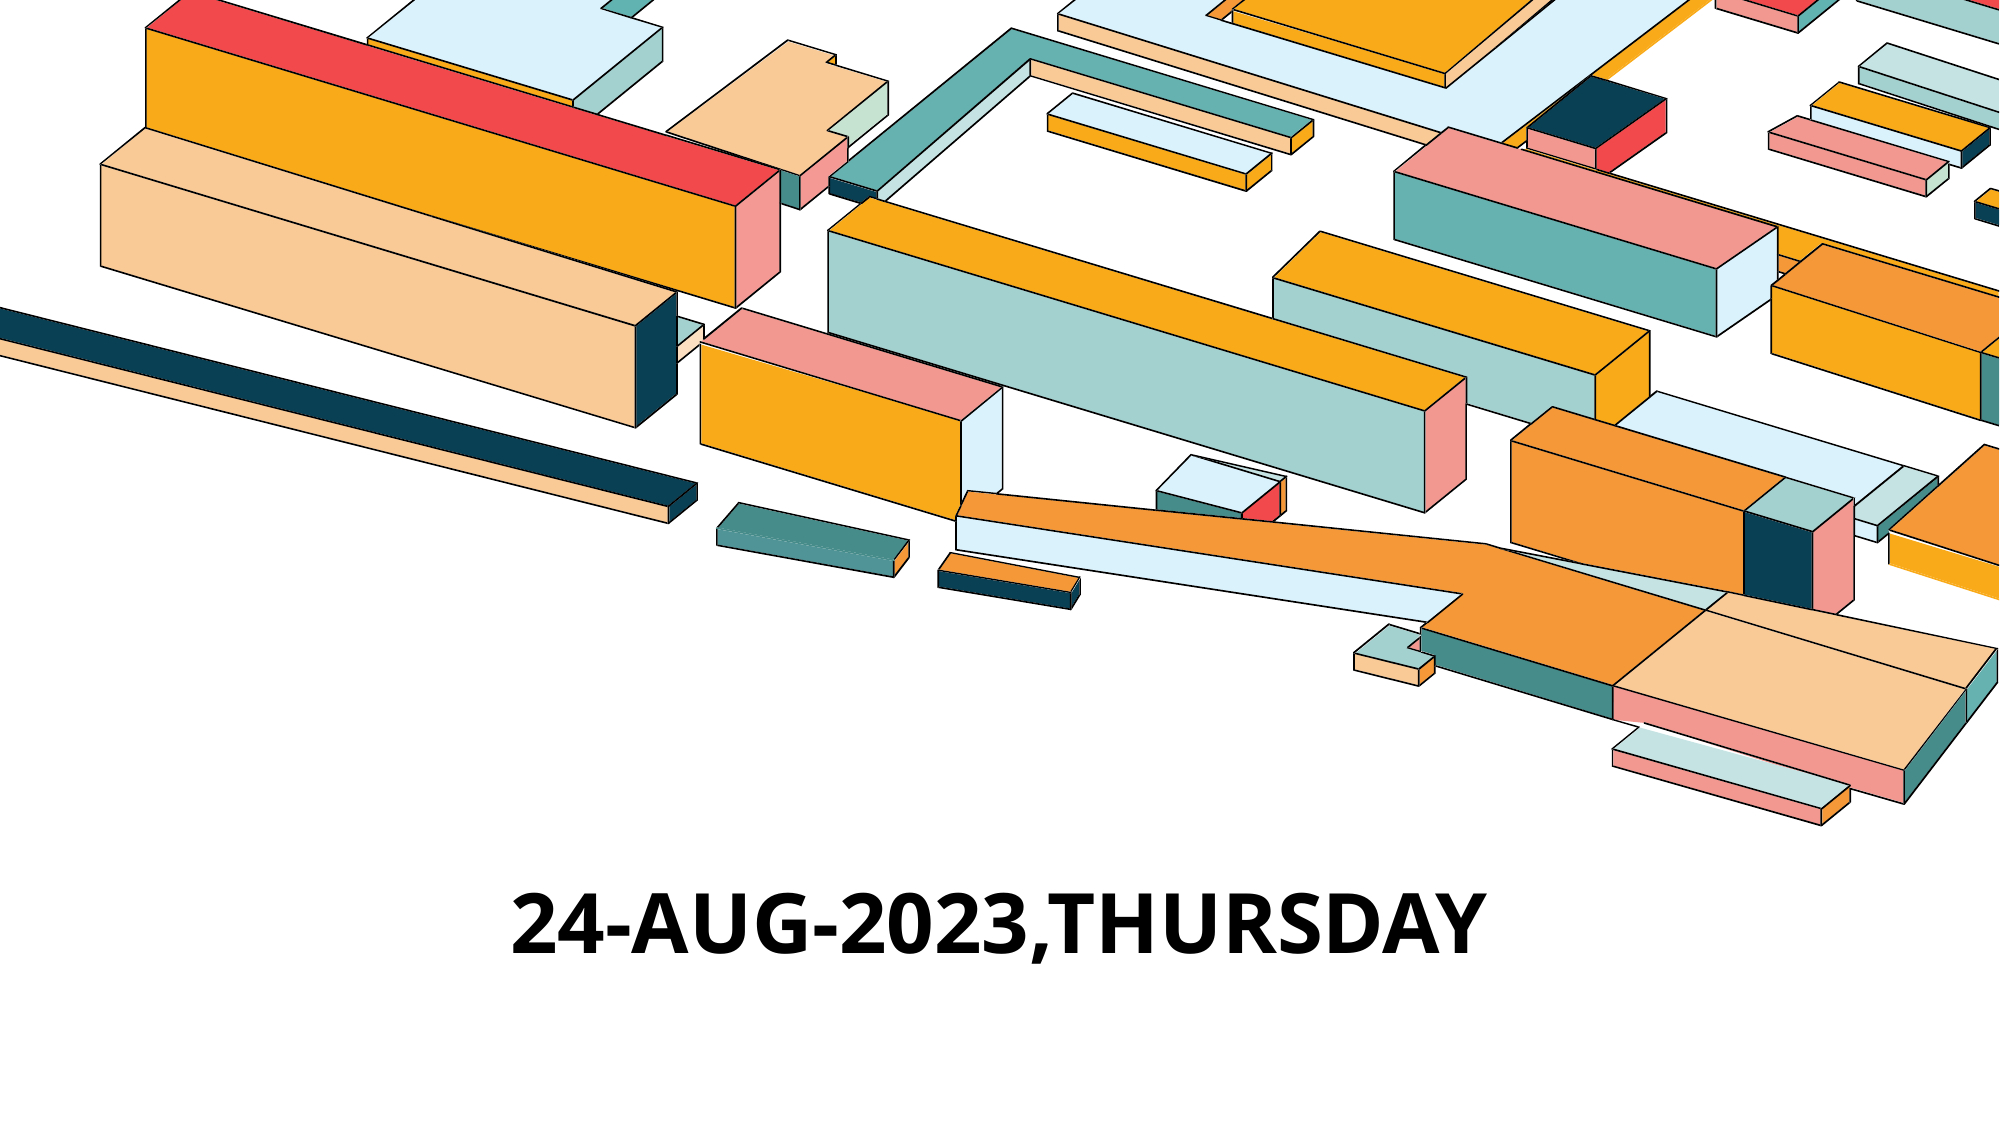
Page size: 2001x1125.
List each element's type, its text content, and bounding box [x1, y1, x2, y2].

title 24-aug-2023,Thursday [136, 766, 1862, 980]
